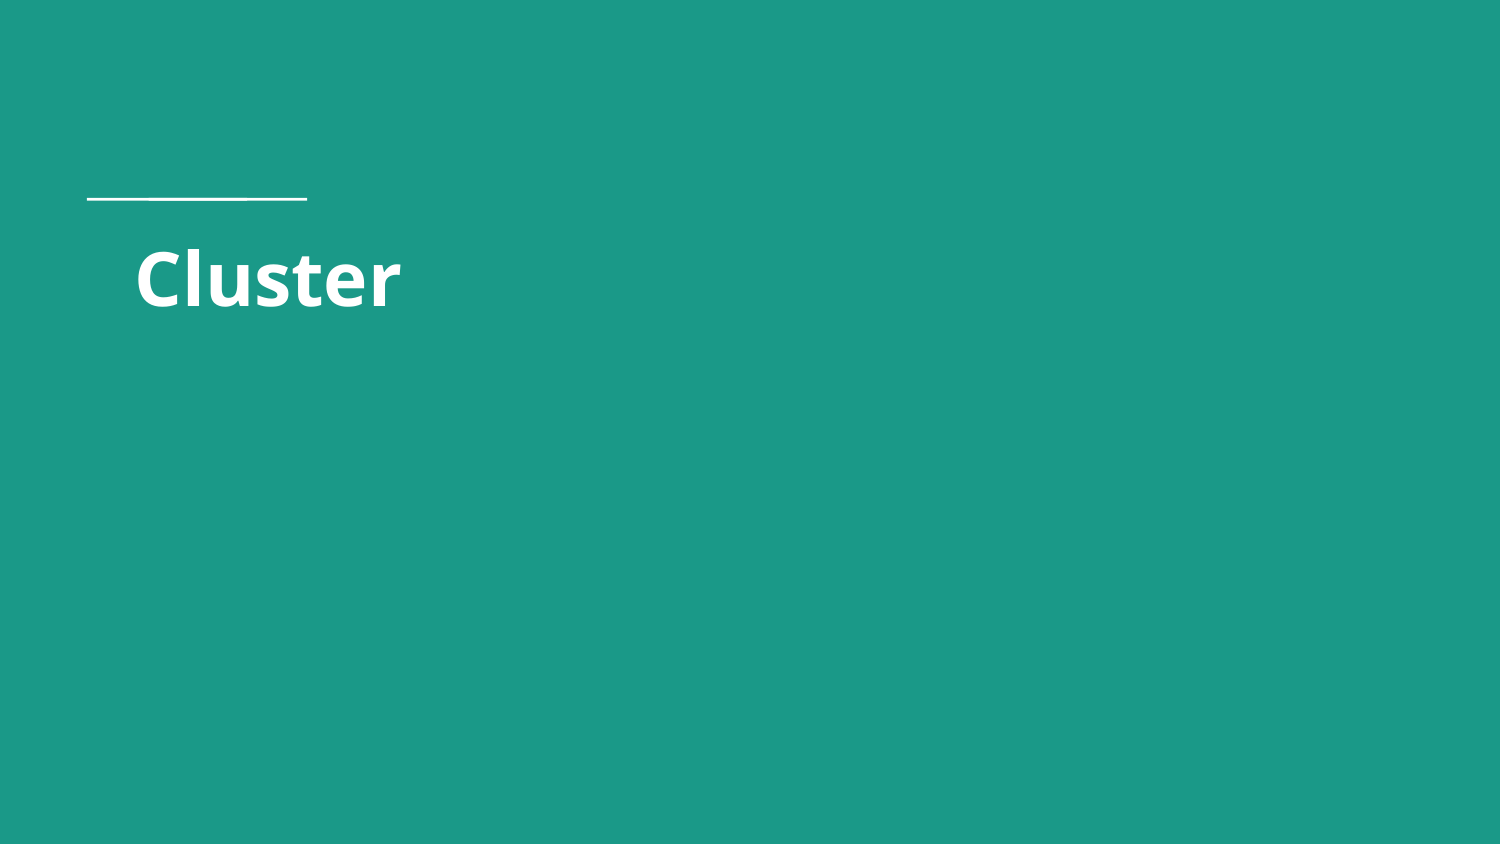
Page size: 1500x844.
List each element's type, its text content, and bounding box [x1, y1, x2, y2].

title Cluster [119, 216, 1381, 466]
